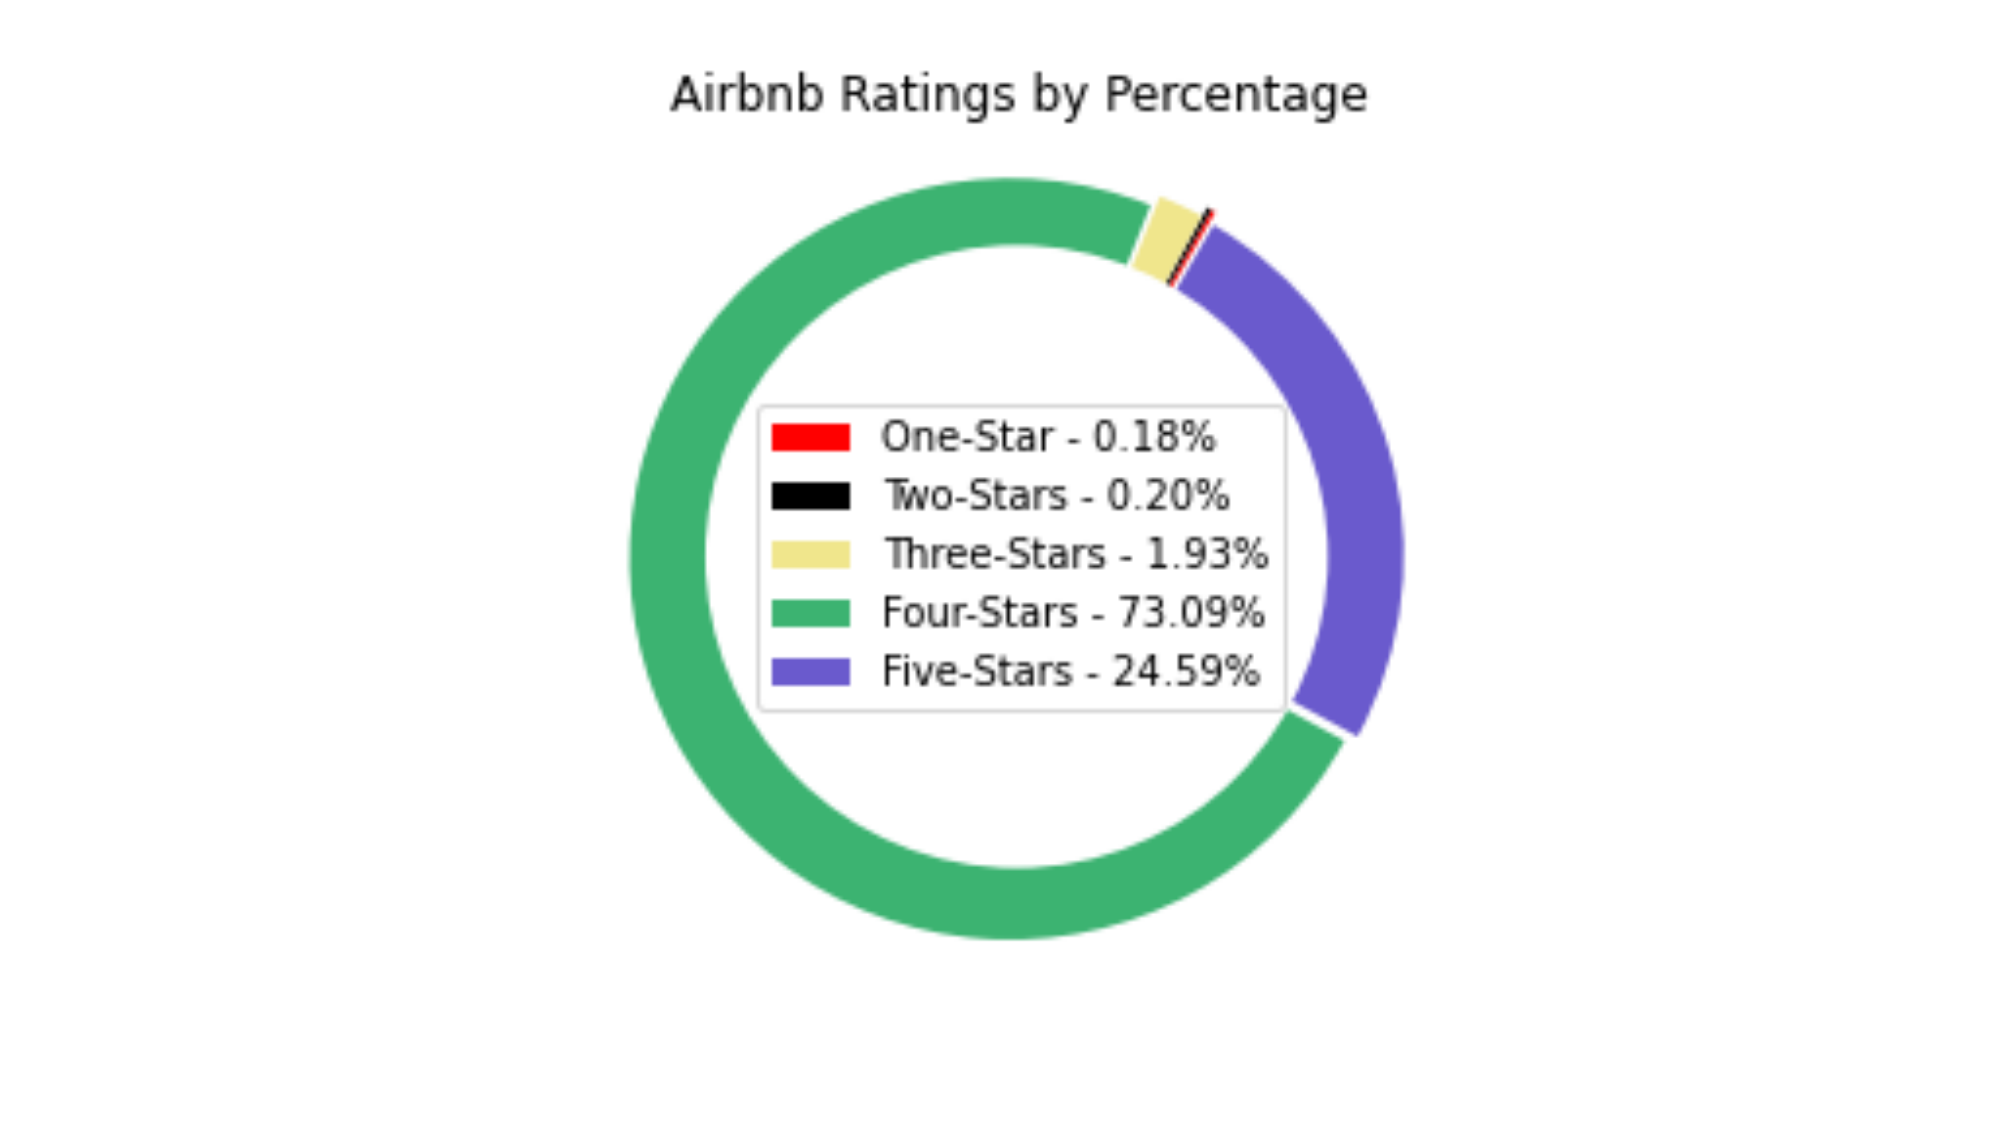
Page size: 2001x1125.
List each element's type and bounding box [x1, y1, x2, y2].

picture [156, 0, 1844, 1125]
